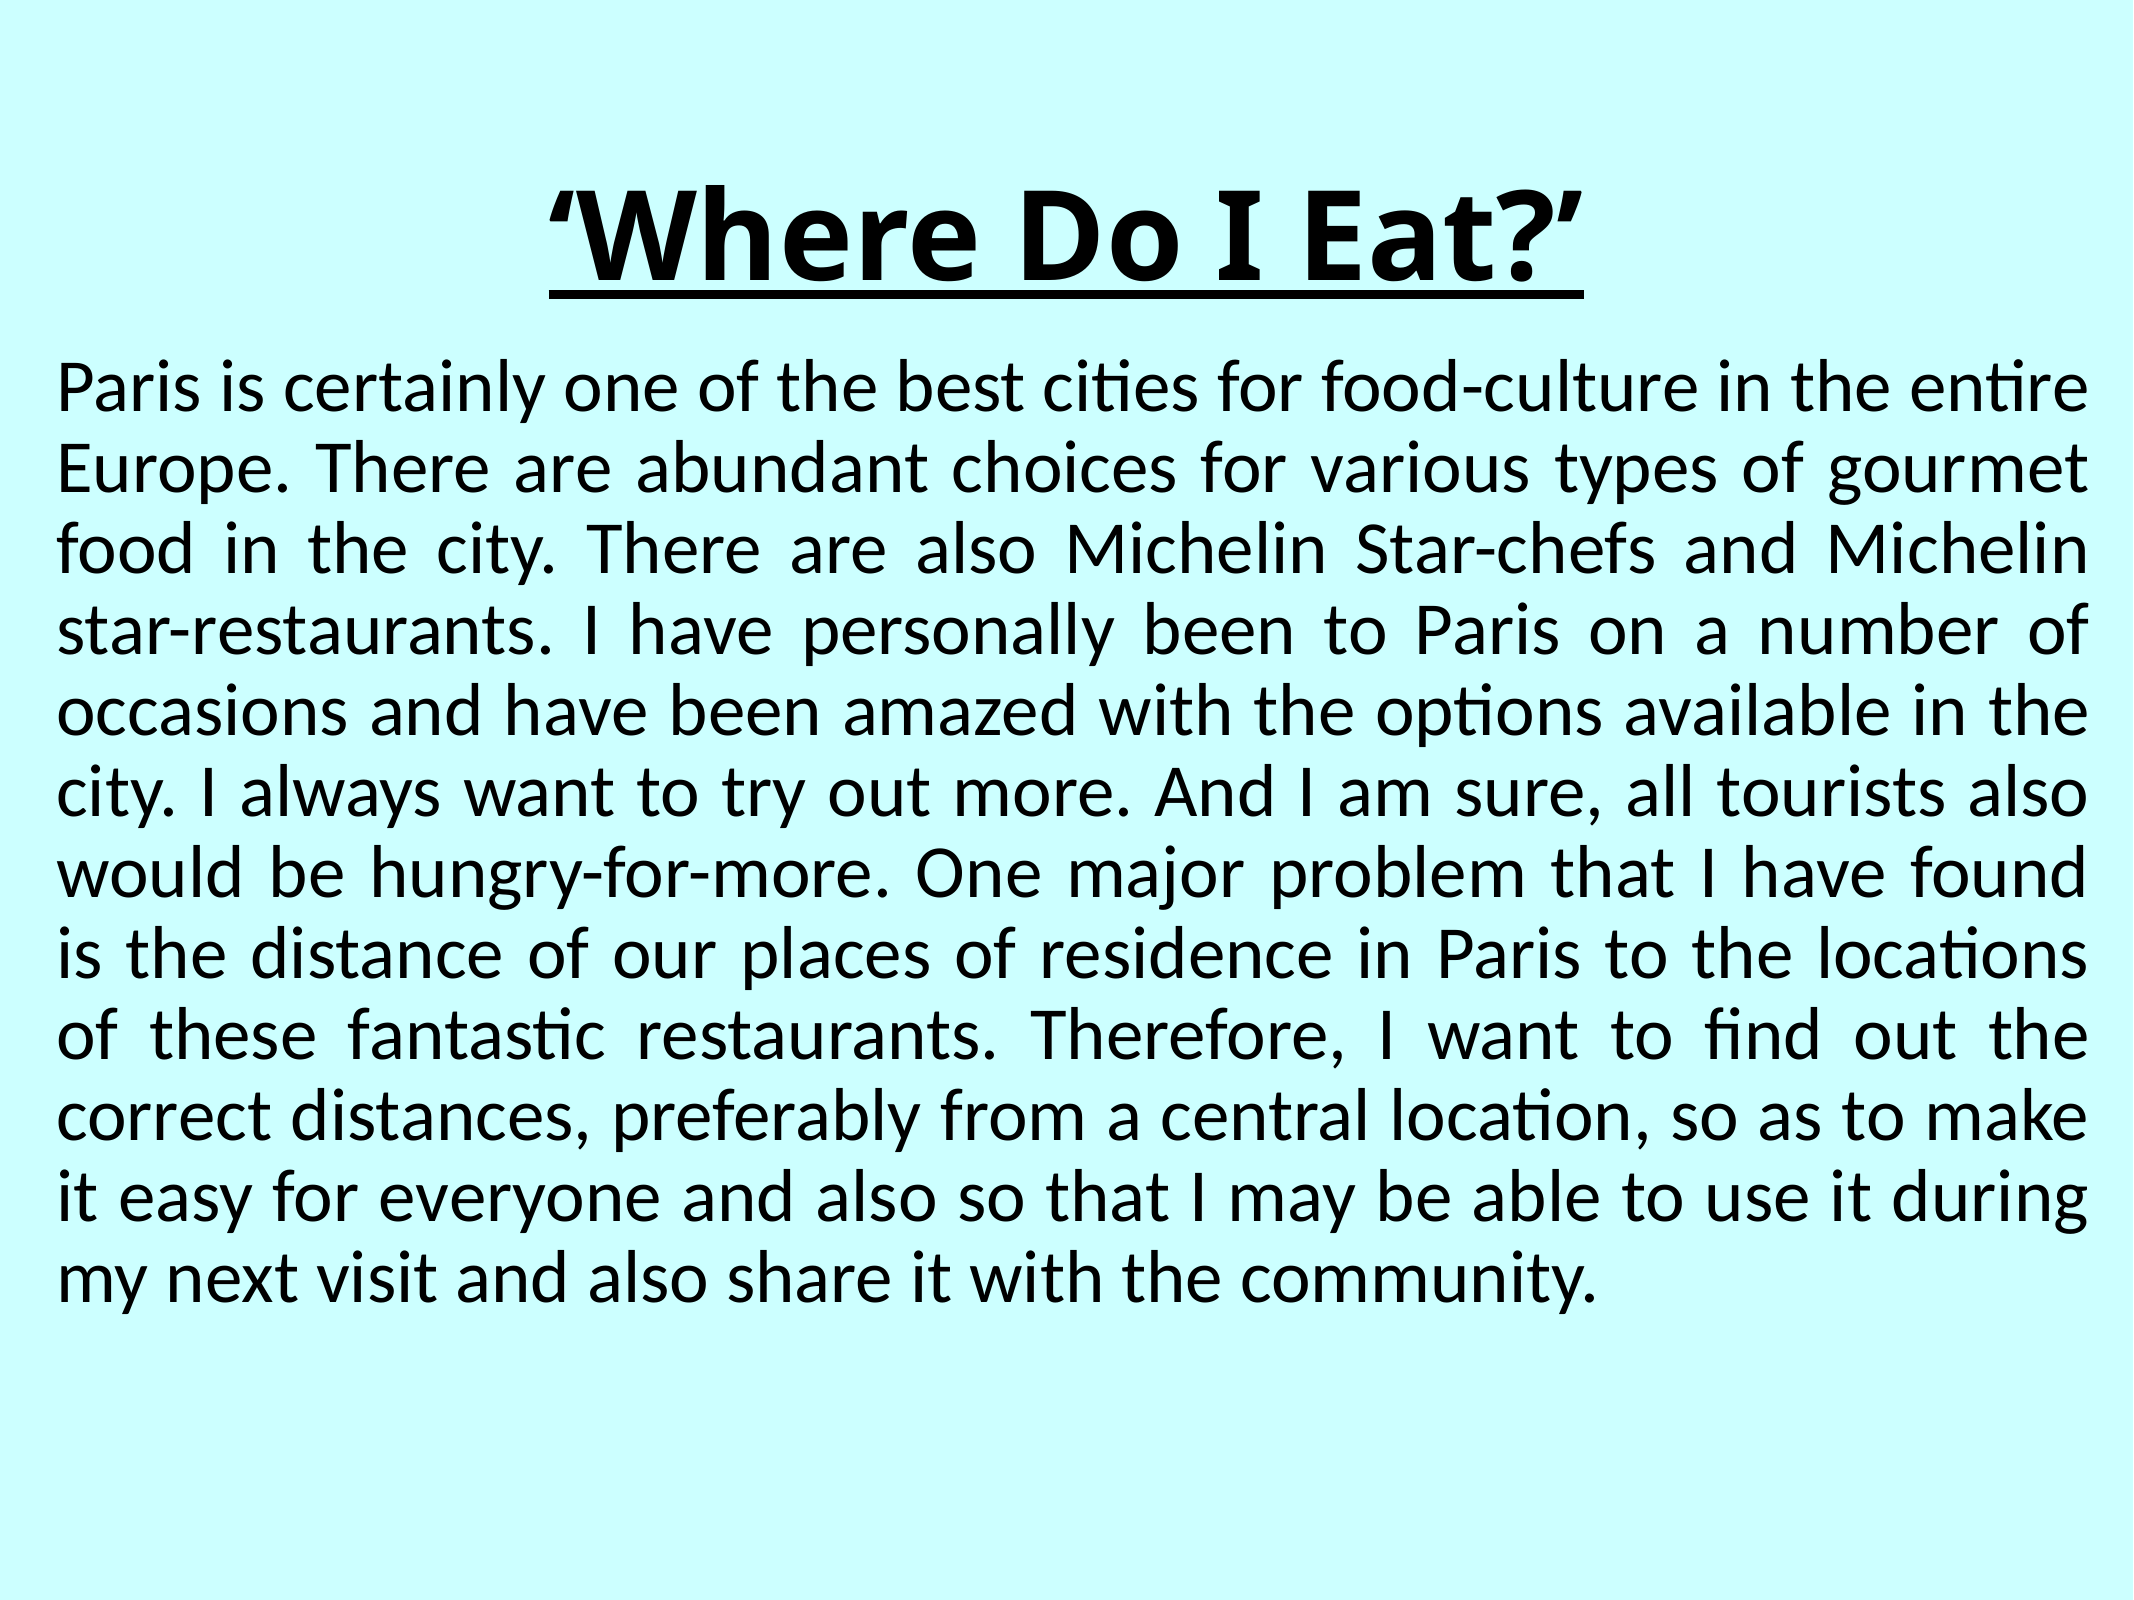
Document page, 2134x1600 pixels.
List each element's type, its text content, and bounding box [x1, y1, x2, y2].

list Paris is certainly one of the best cities for food-culture in the entire Europe. There are abundant choices for various types of gourmet food in the city. There are also Michelin Star-chefs and Michelin star-restaurants. I have personally been to Paris on a number of occasions and have been amazed with the options available in the city. I always want to try out more. And I am sure, all tourists also would be hungry-for-more. One major problem that I have found is the distance of our places of residence in Paris to the locations of these fantastic restaurants. Therefore, I want to find out the correct distances, preferably from a central location, so as to make it easy for everyone and also so that I may be able to use it during my next visit and also share it with the community. [41, 339, 2107, 1515]
title ‘Where Do I Eat?’ [146, 85, 1987, 339]
